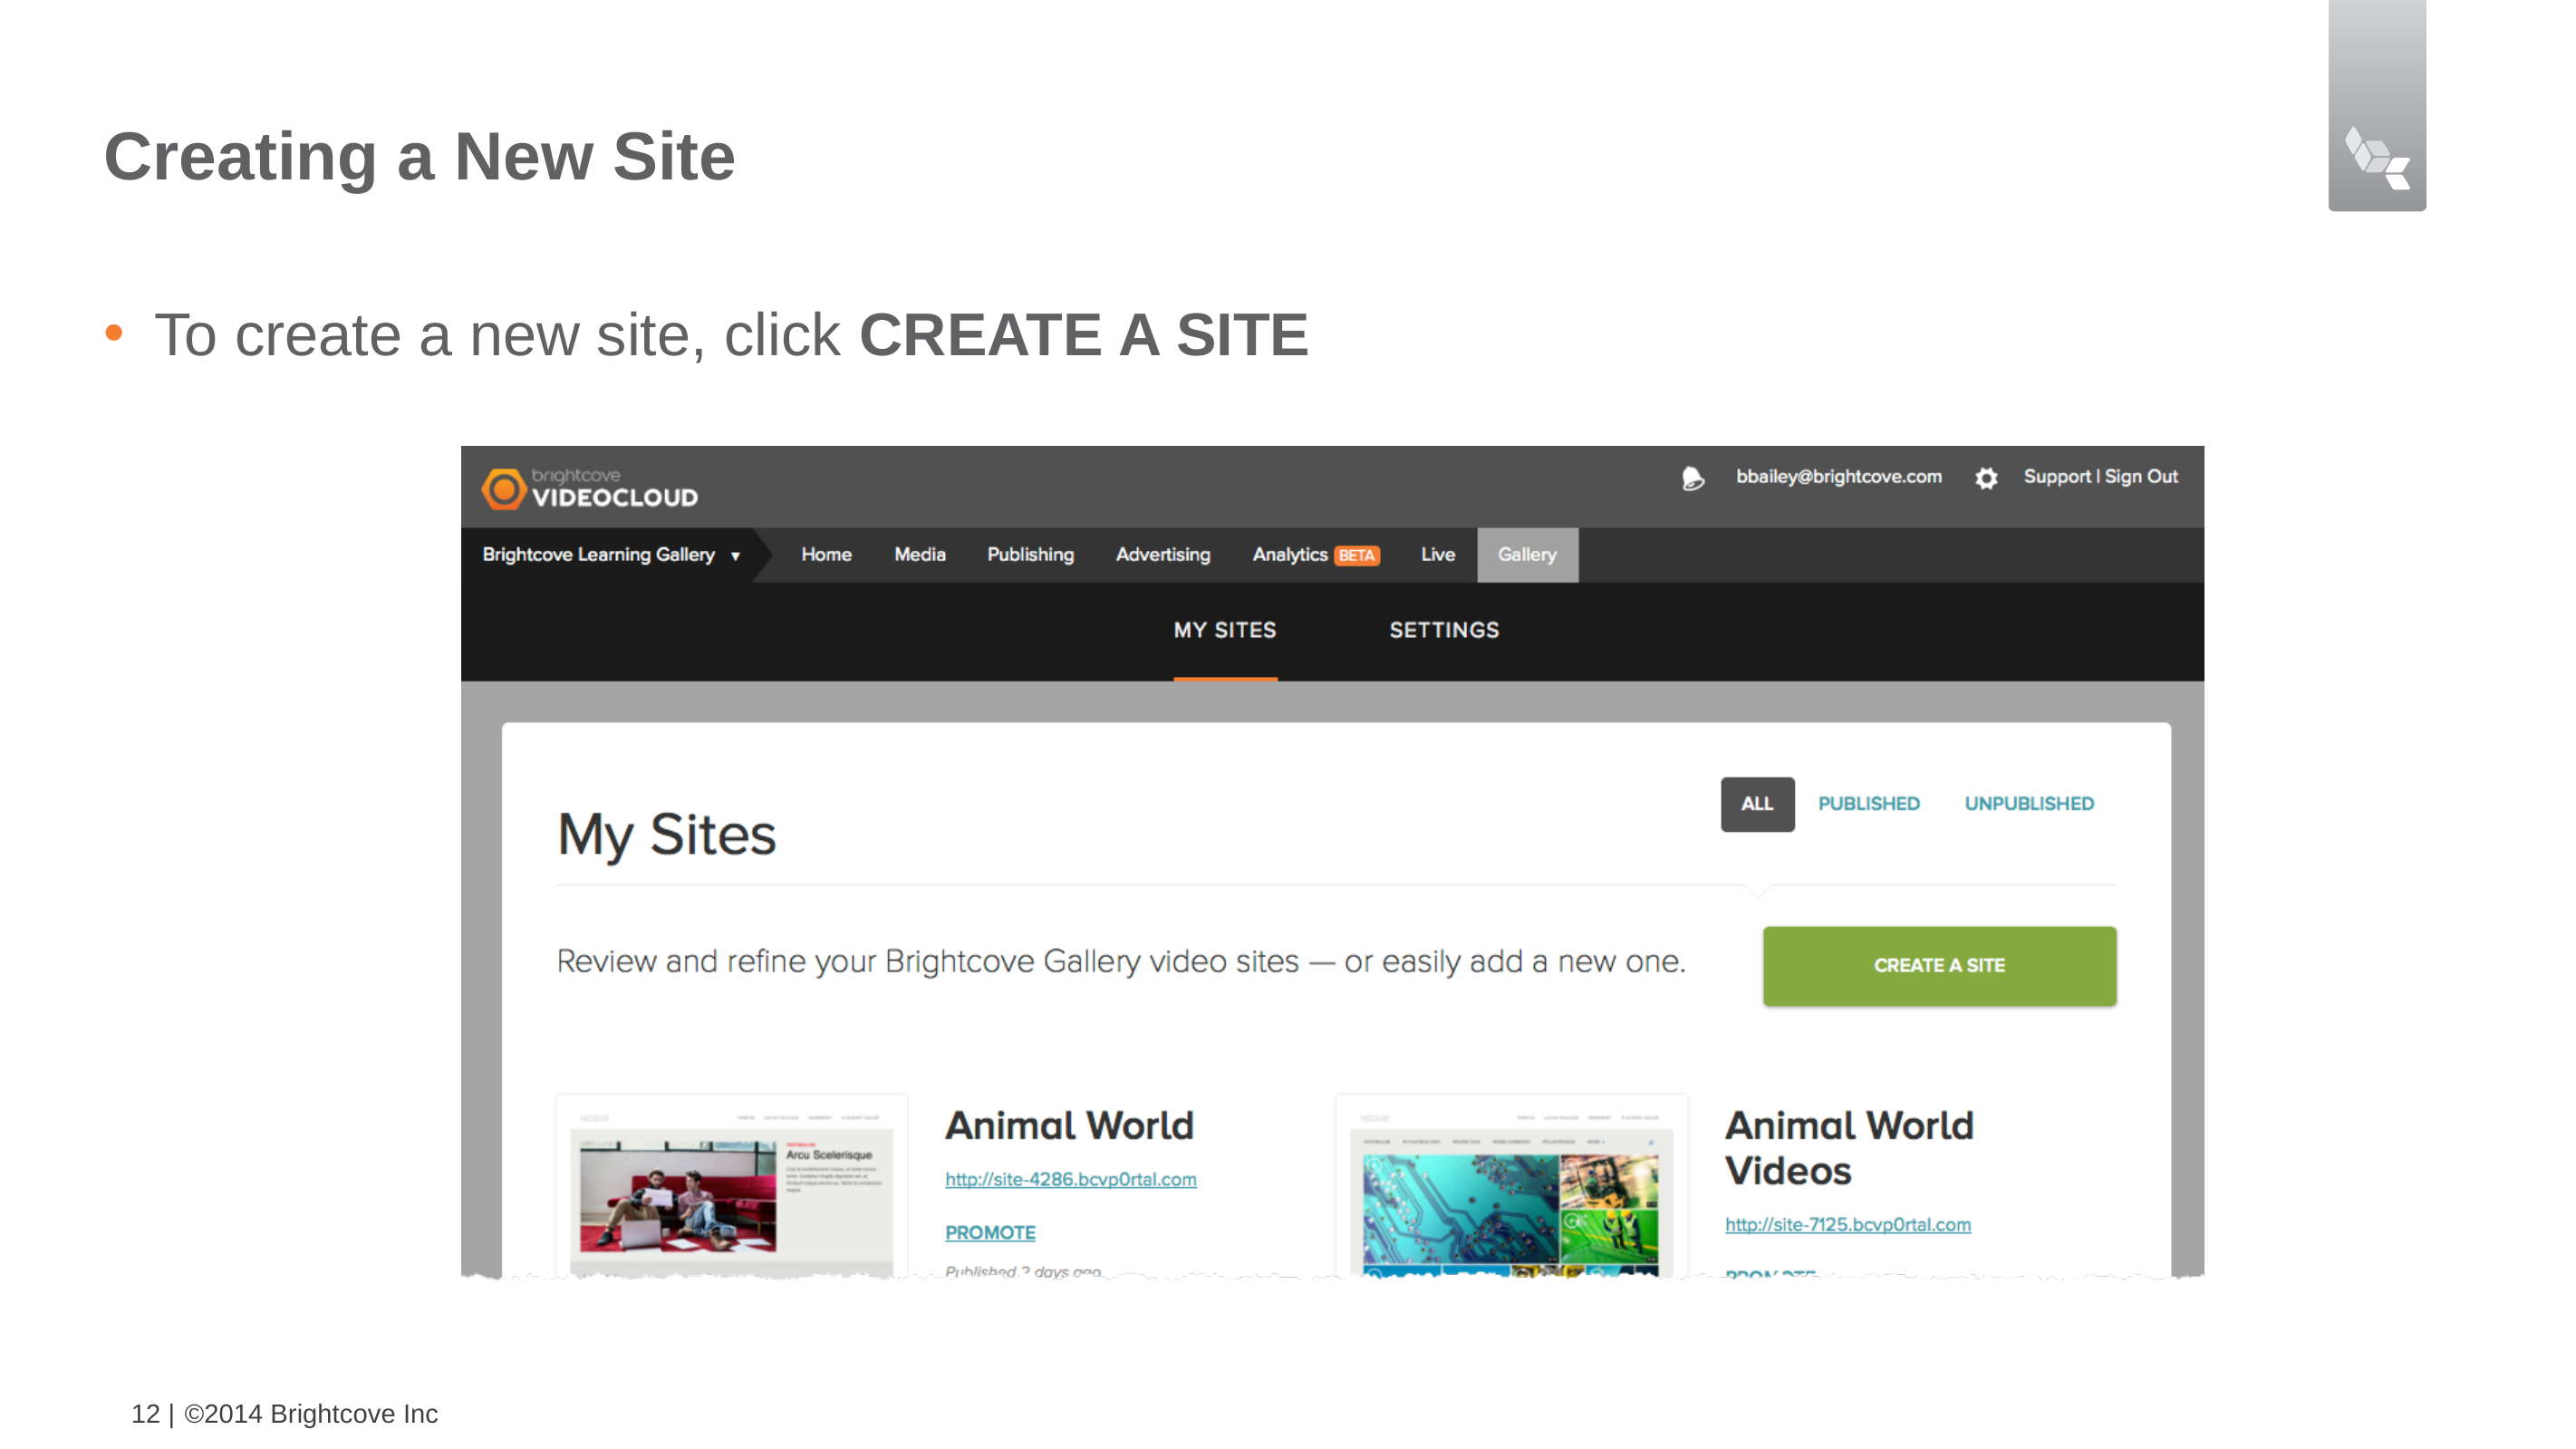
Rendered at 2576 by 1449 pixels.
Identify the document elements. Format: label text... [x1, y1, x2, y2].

title Creating a New Site [80, 44, 2270, 260]
list To create a new site, click CREATE A SITE [80, 284, 2441, 1302]
picture [461, 446, 2205, 1280]
footer ©2014 Brightcove Inc [189, 1374, 988, 1449]
slide_number 12 | [88, 1374, 189, 1449]
